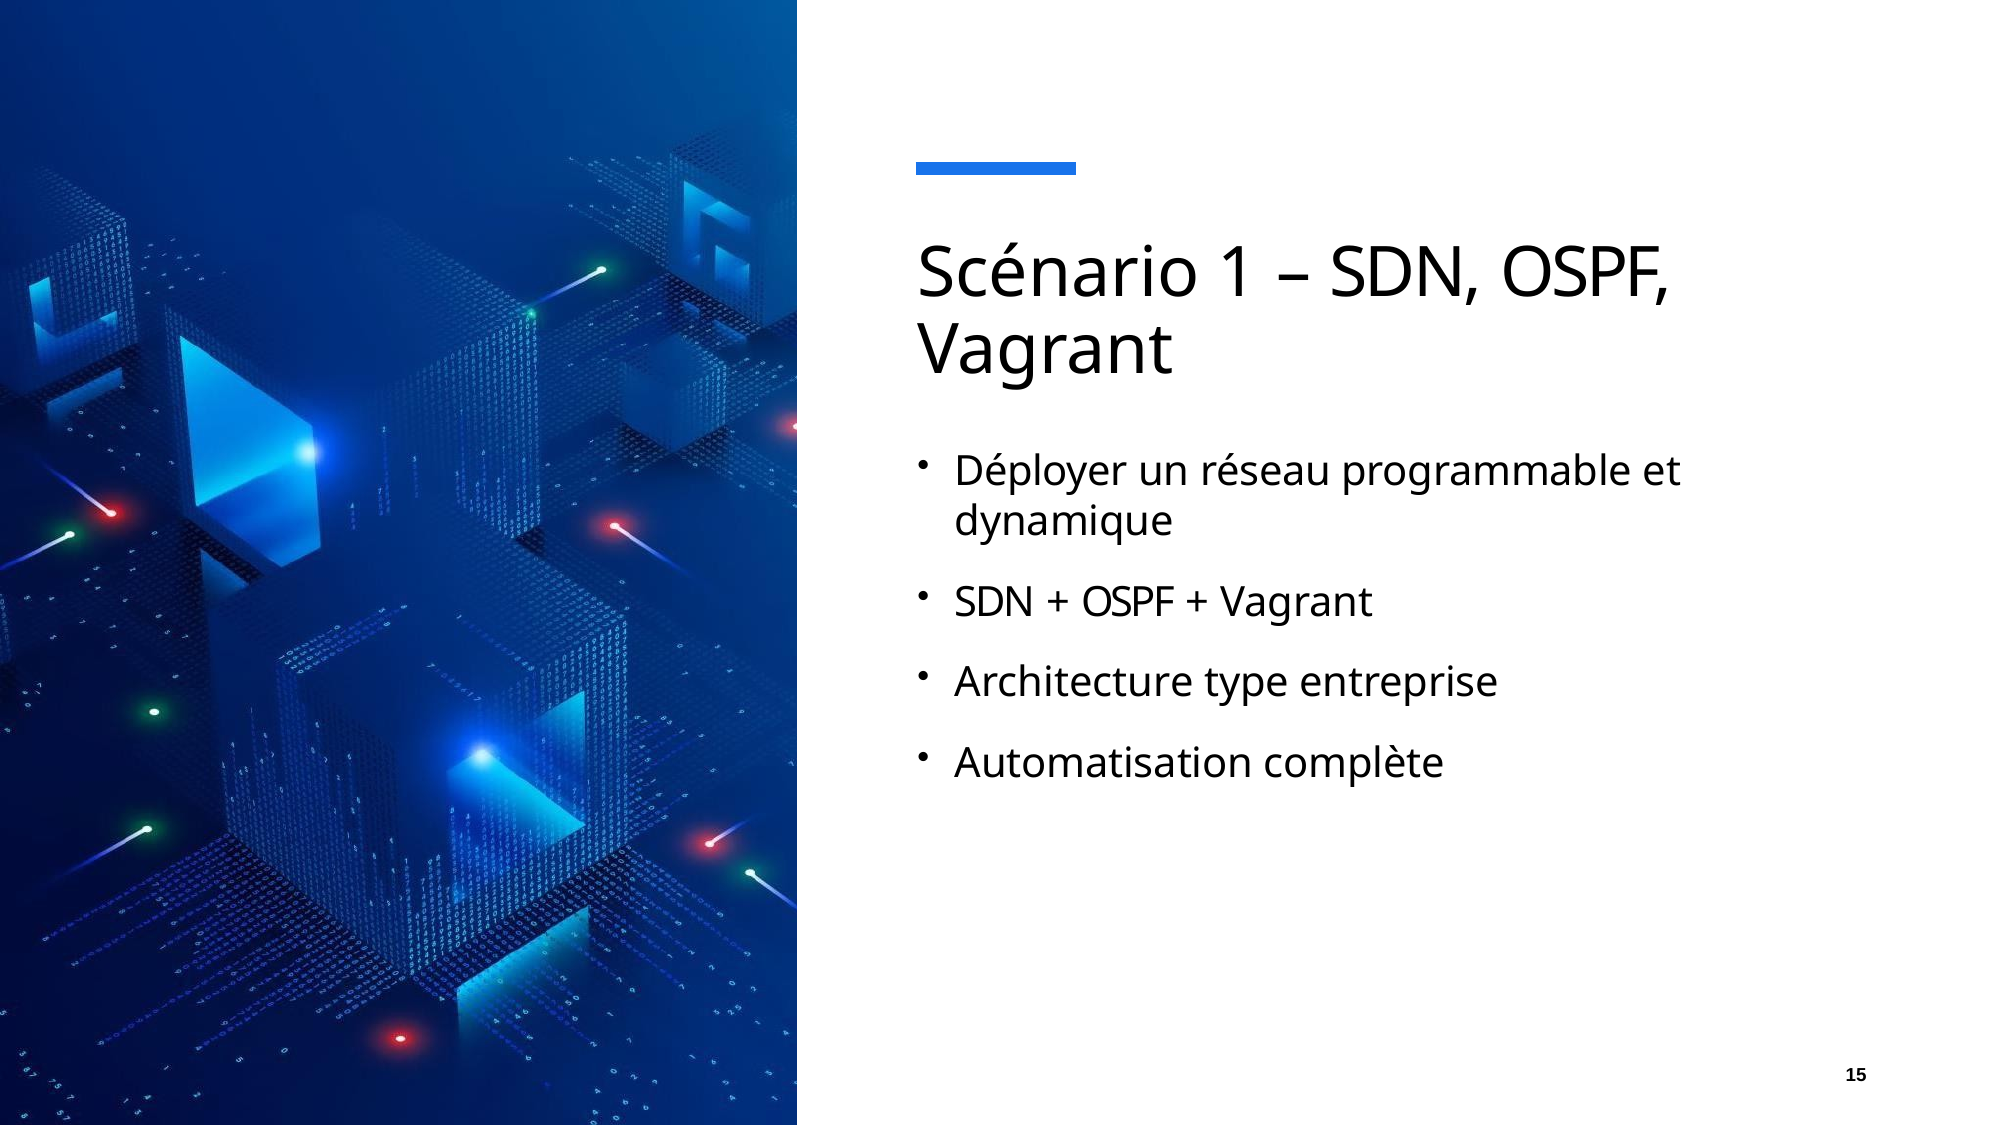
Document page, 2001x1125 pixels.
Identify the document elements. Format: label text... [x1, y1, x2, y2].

picture [0, 0, 798, 1125]
slide_number 15 [1843, 1064, 1886, 1125]
title Scénario 1 – SDN, OSPF, Vagrant [915, 222, 1694, 422]
list Déployer un réseau programmable et dynamique SDN + OSPF + Vagrant Architecture type entreprise Automatisation complète [915, 441, 1841, 1082]
